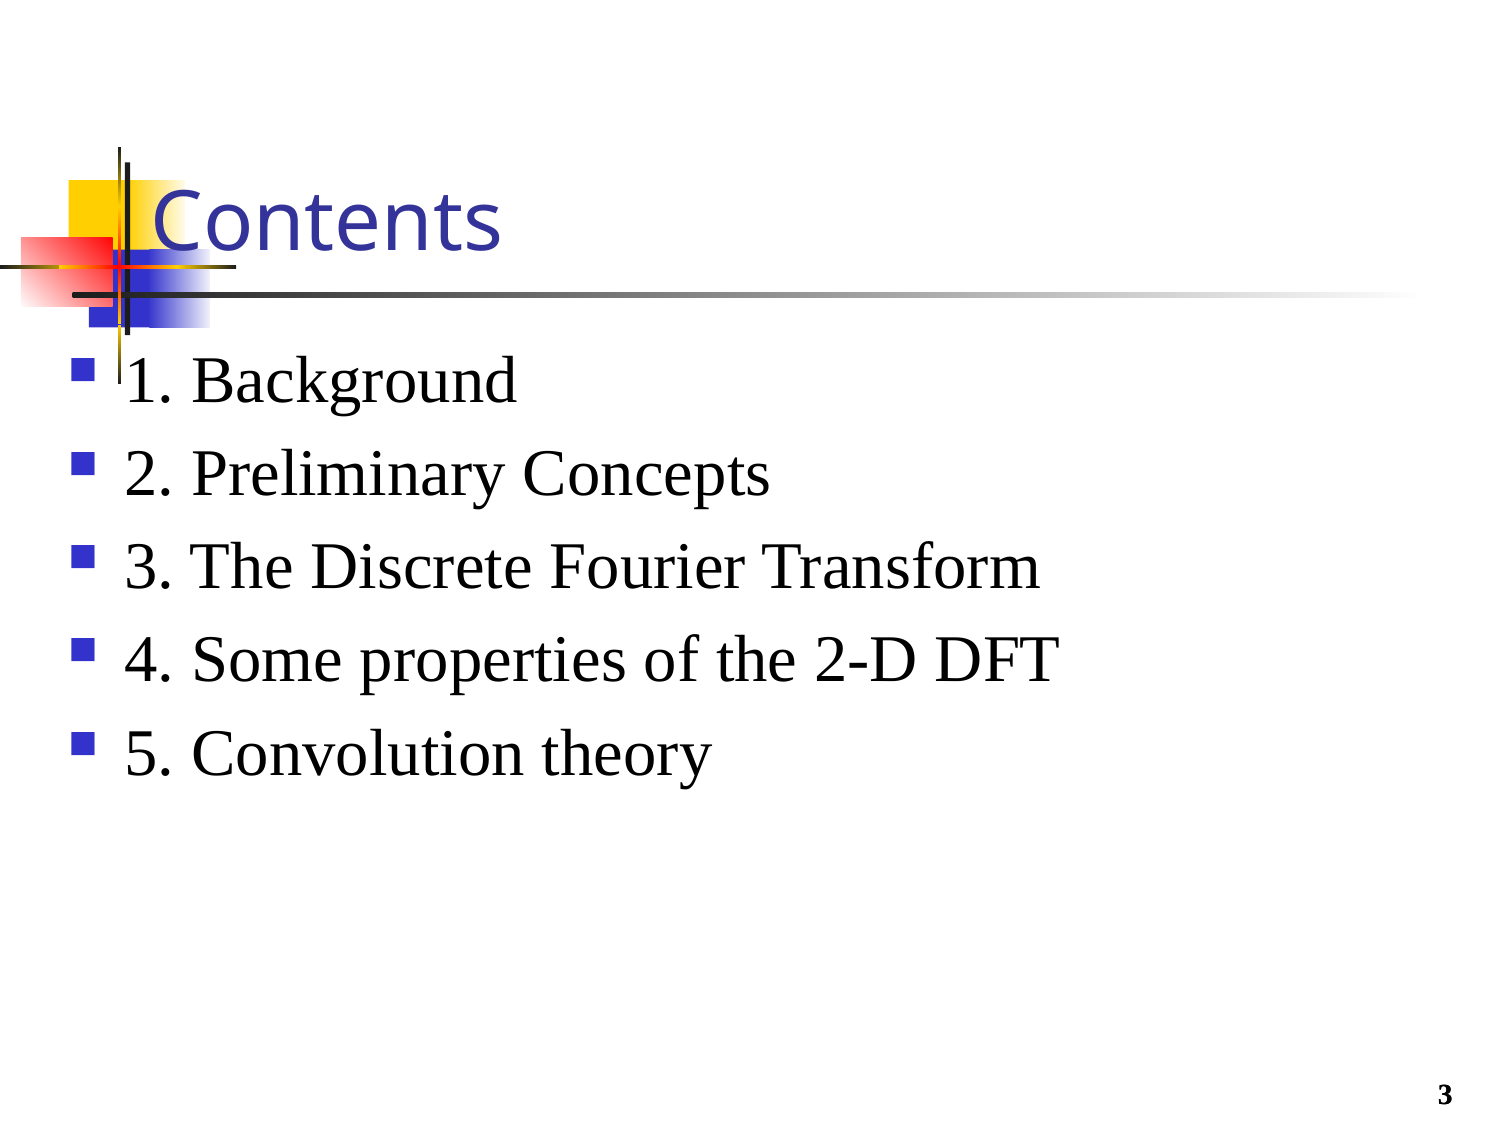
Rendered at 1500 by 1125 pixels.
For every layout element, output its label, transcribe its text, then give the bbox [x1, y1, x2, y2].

title Contents [135, 34, 1500, 276]
text_box 3 [1155, 1042, 1468, 1118]
list 1. Background 2. Preliminary Concepts 3. The Discrete Fourier Transform 4. Some properties of the 2-D DFT 5. Convolution theory [52, 327, 1500, 977]
